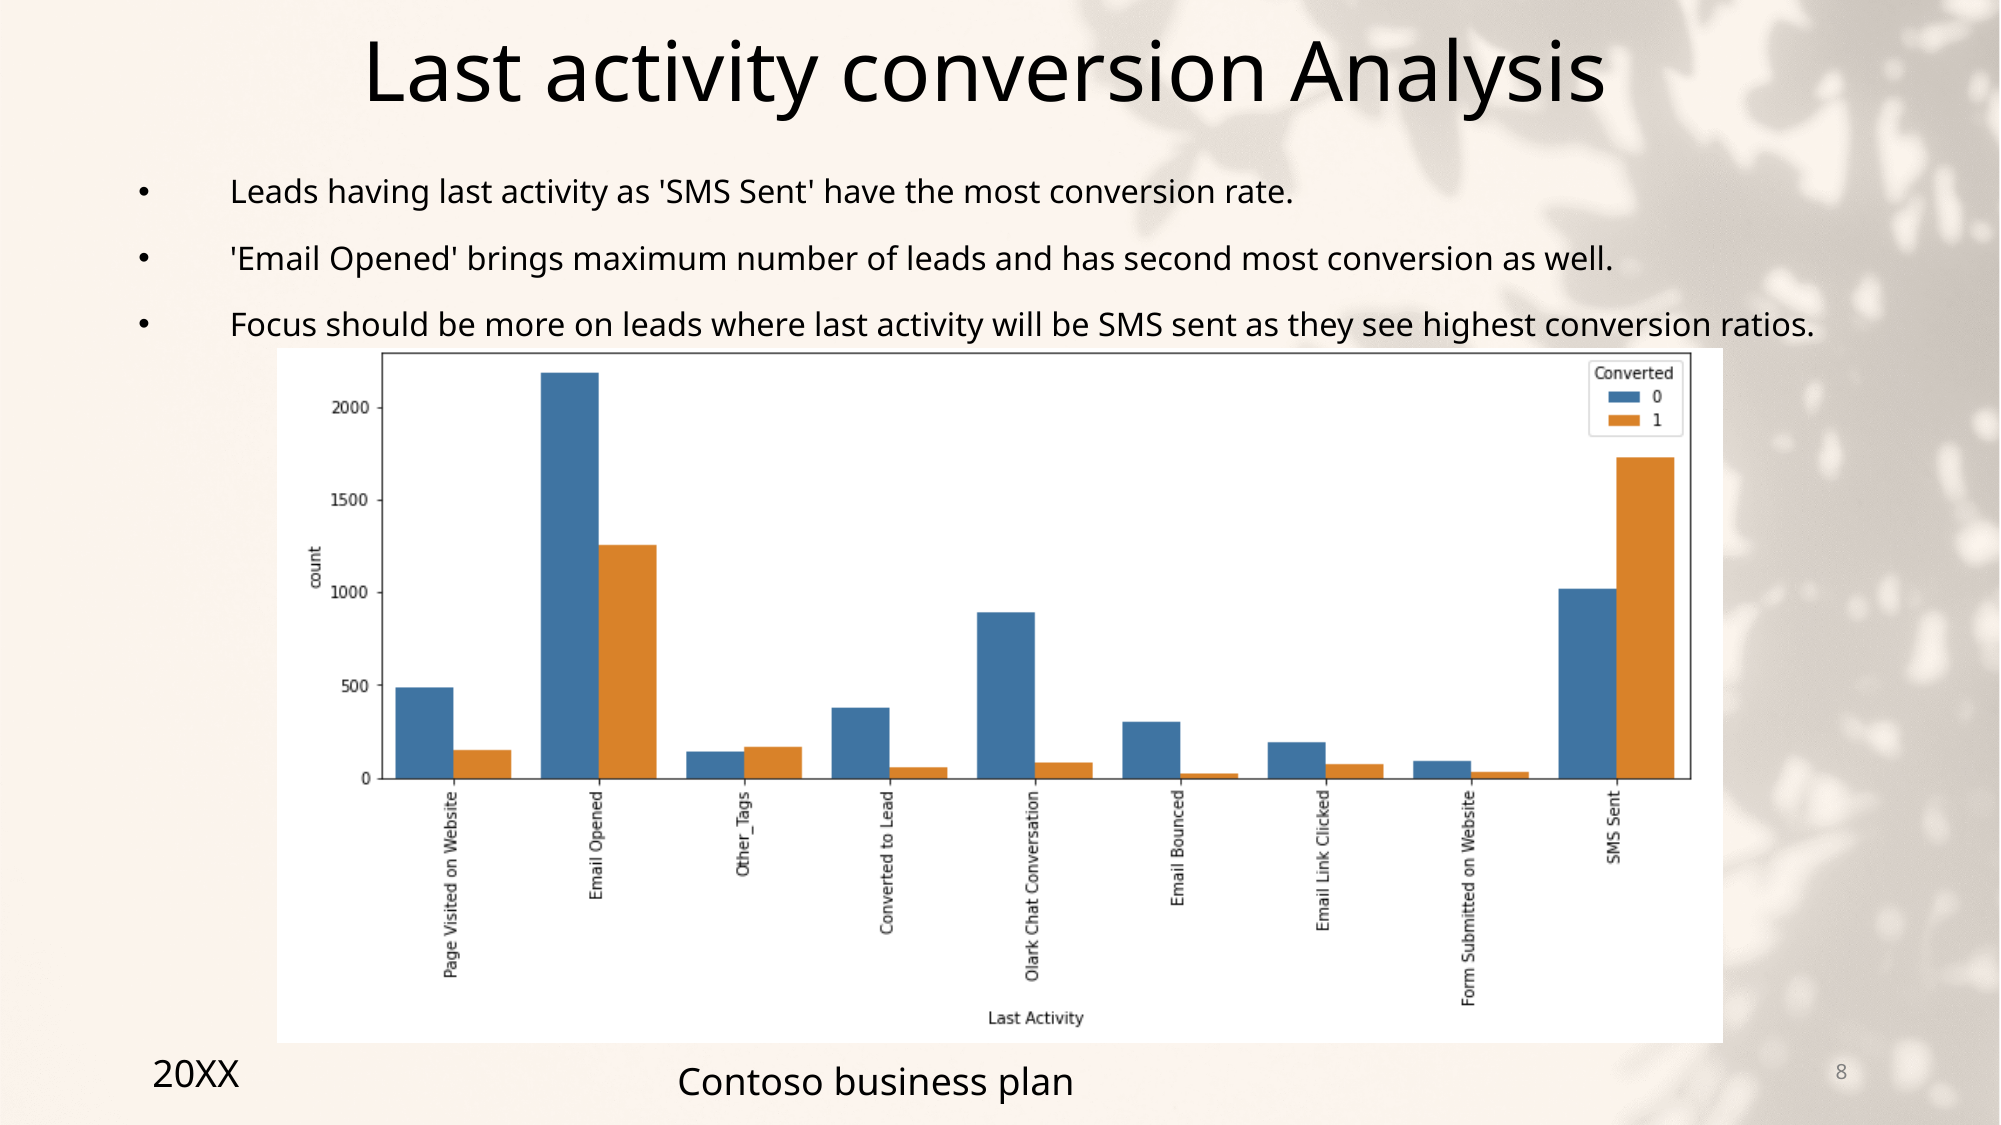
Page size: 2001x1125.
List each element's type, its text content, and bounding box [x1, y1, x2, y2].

slide_number 8 [1412, 1042, 1863, 1103]
picture [0, 0, 2000, 1125]
slide_number 20XX [137, 1042, 588, 1103]
title Last activity conversion Analysis [123, 22, 1849, 127]
footer Contoso business plan [662, 1050, 1338, 1110]
text_box Leads having last activity as 'SMS Sent' have the most conversion rate. 'Email Opened' brings maximum number of leads and has second most conversion as well. Focus should be more on leads where last activity will be SMS sent as they see highest conversion ratios. [123, 127, 1849, 360]
